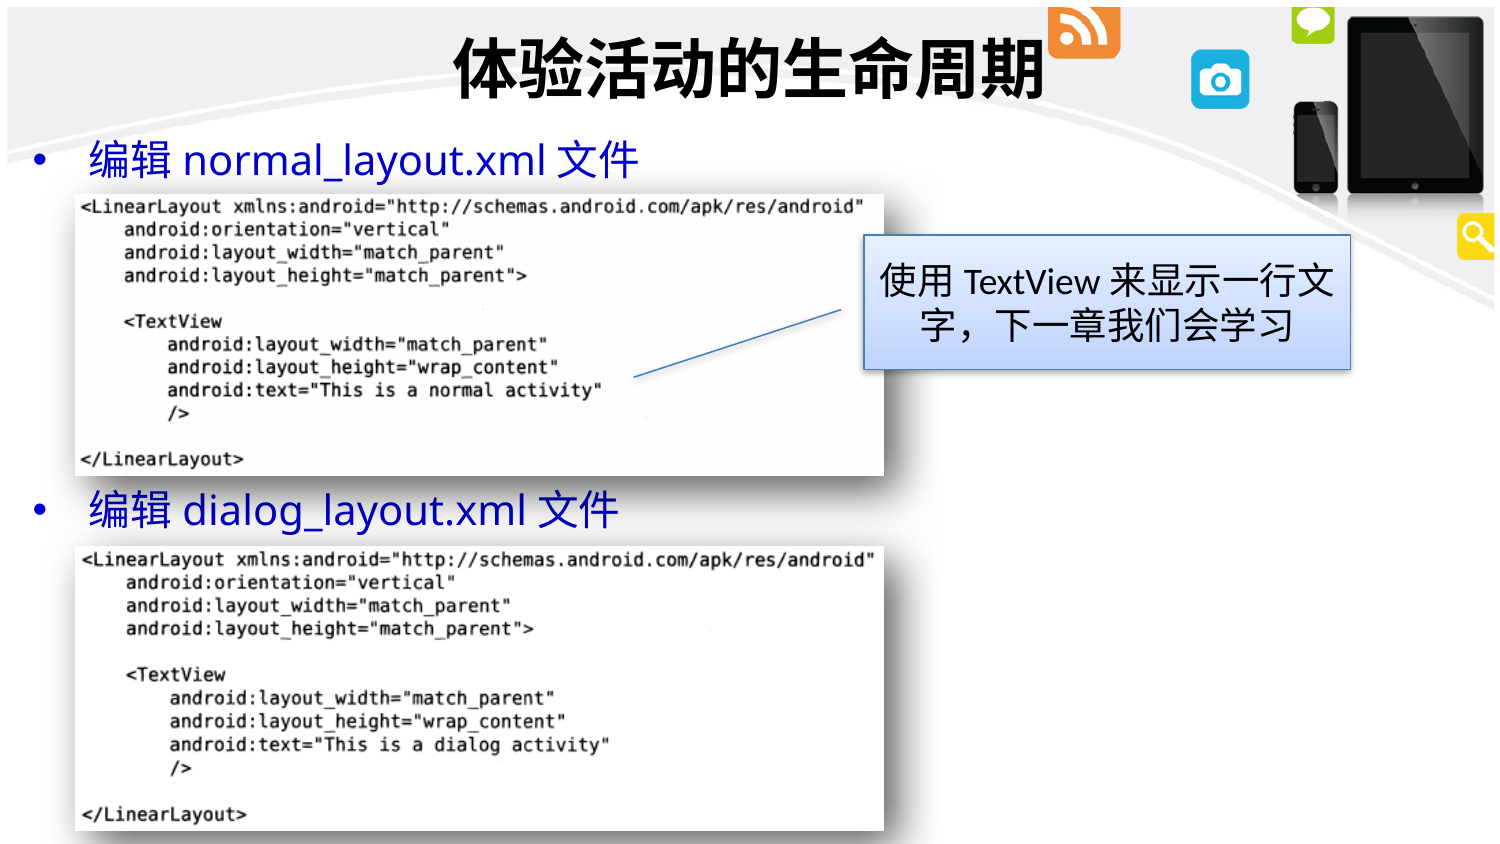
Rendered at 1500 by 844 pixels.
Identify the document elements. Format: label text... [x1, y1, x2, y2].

title 体验活动的生命周期 [75, 20, 1425, 115]
picture [0, 0, 1500, 844]
list 编辑normal_layout.xml文件 编辑dialog_layout.xml文件 [17, 126, 1471, 777]
text_box 使用TextView来显示一行文字，下一章我们会学习 [889, 234, 1351, 370]
